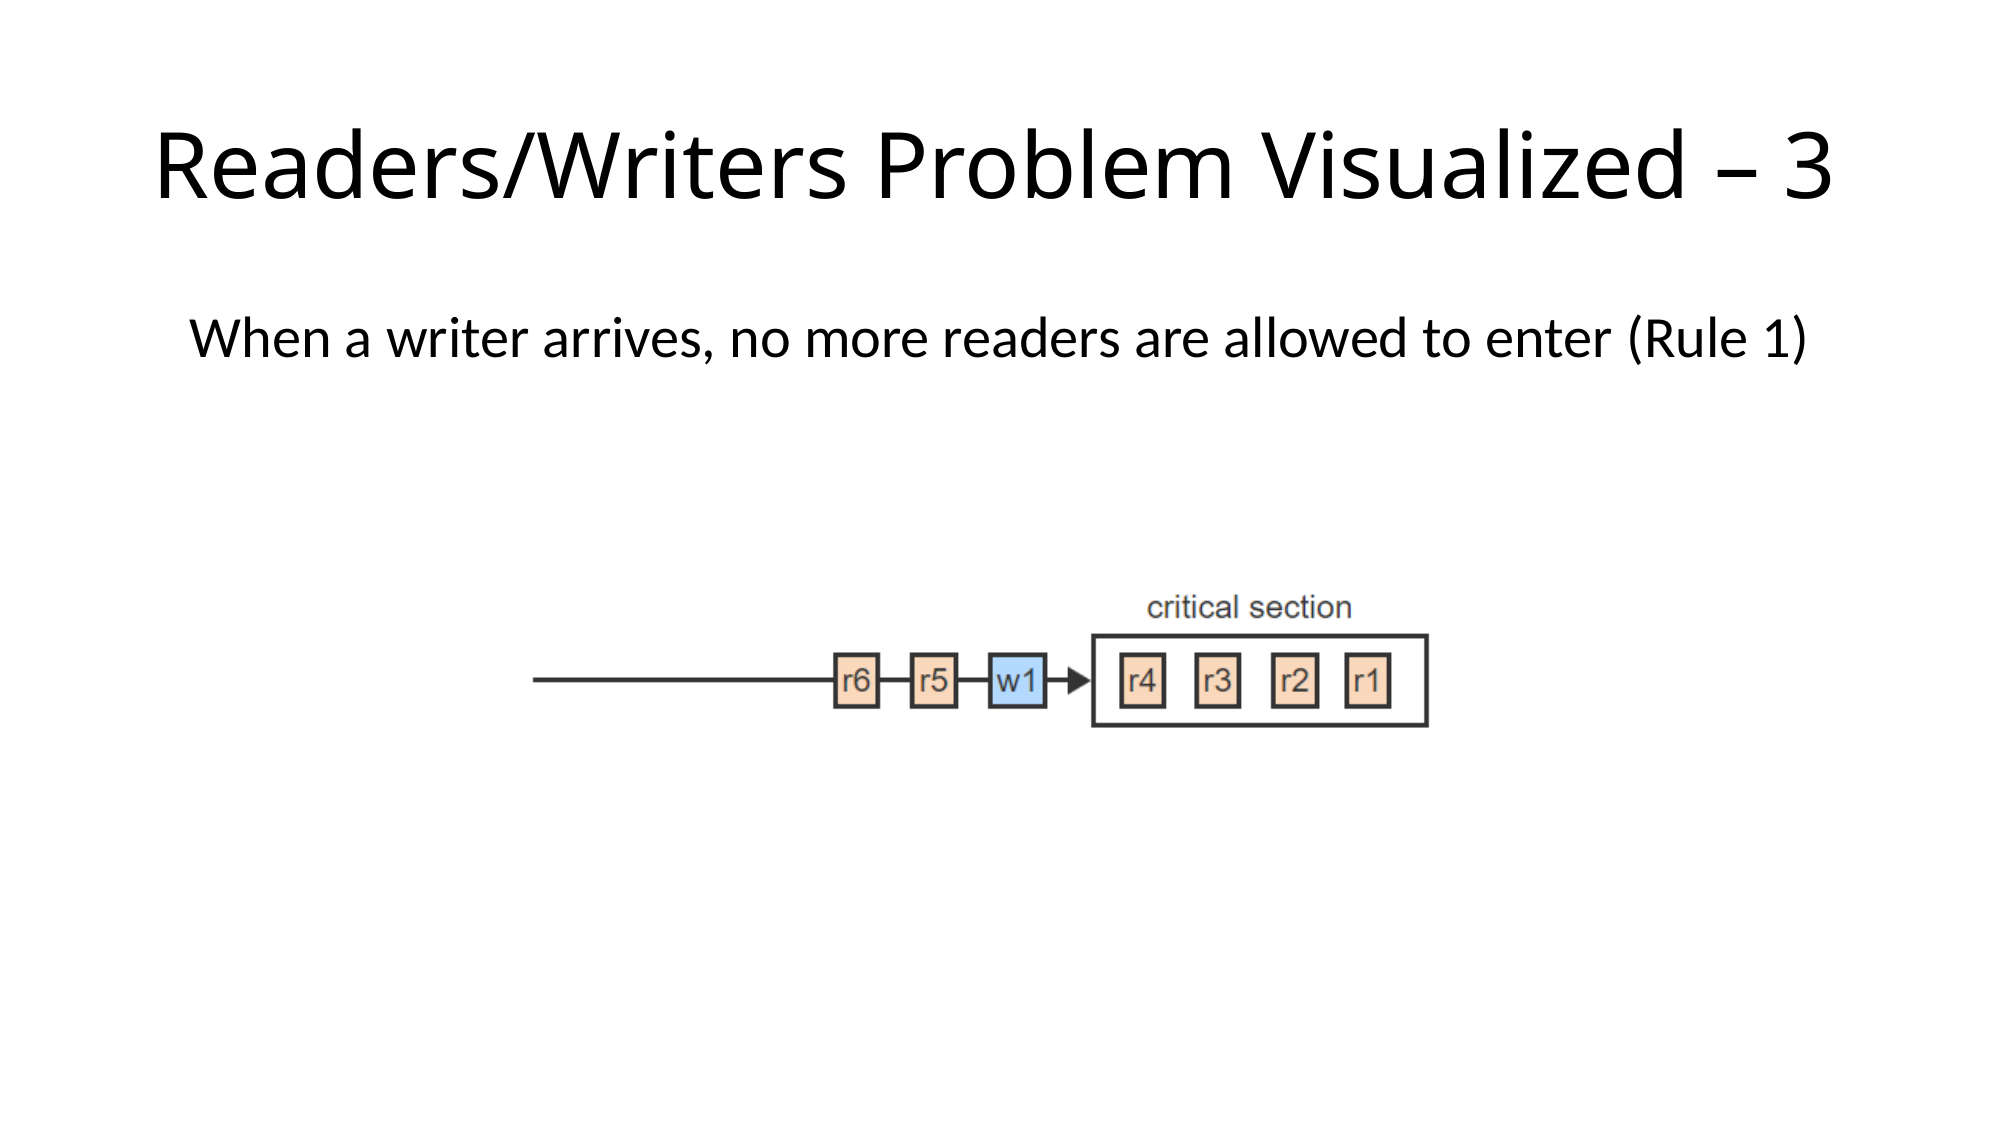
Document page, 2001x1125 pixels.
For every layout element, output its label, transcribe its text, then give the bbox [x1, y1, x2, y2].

title Readers/Writers Problem Visualized – 3 [137, 59, 1863, 278]
list When a writer arrives, no more readers are allowed to enter (Rule 1) [137, 299, 1863, 1014]
picture [452, 562, 1548, 864]
